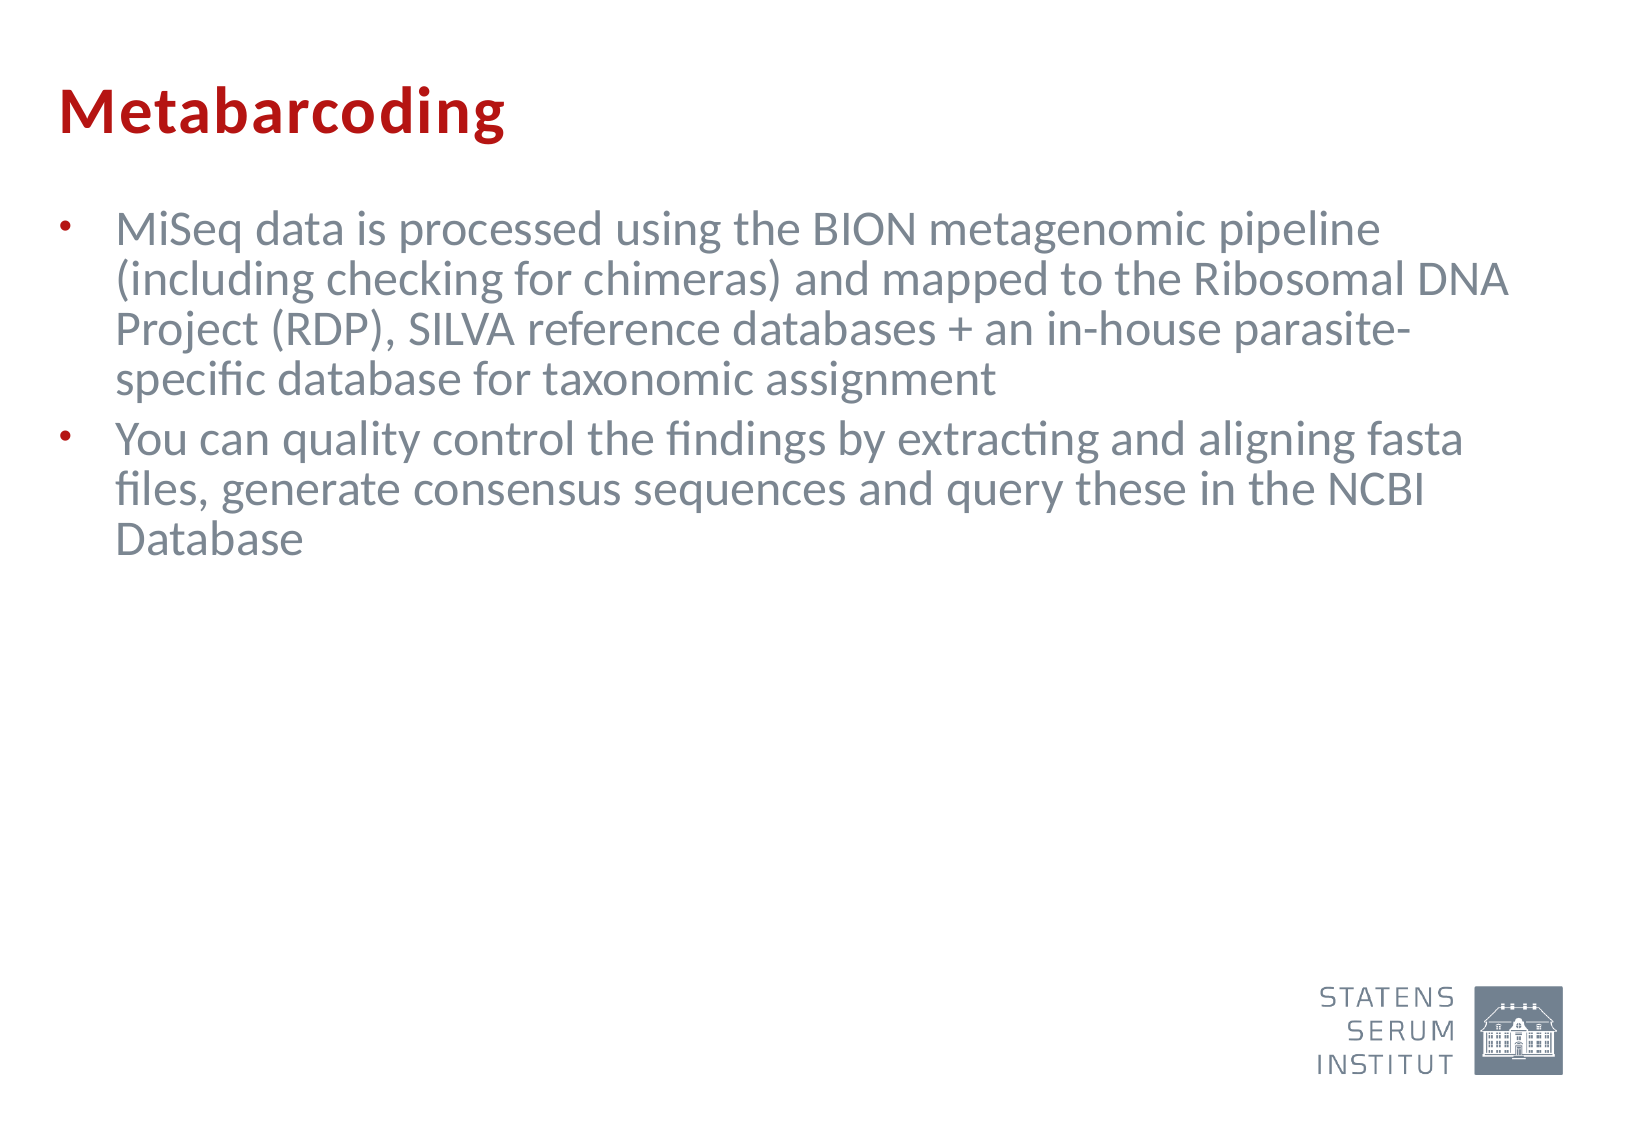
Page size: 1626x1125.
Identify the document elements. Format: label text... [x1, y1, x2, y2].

title Metabarcoding [59, 66, 1563, 148]
list MiSeq data is processed using the BION metagenomic pipeline (including checking for chimeras) and mapped to the Ribosomal DNA Project (RDP), SILVA reference databases + an in-house parasite-specific database for taxonomic assignment You can quality control the findings by extracting and aligning fasta files, generate consensus sequences and query these in the NCBI Database [59, 205, 1563, 931]
picture [1318, 986, 1563, 1075]
